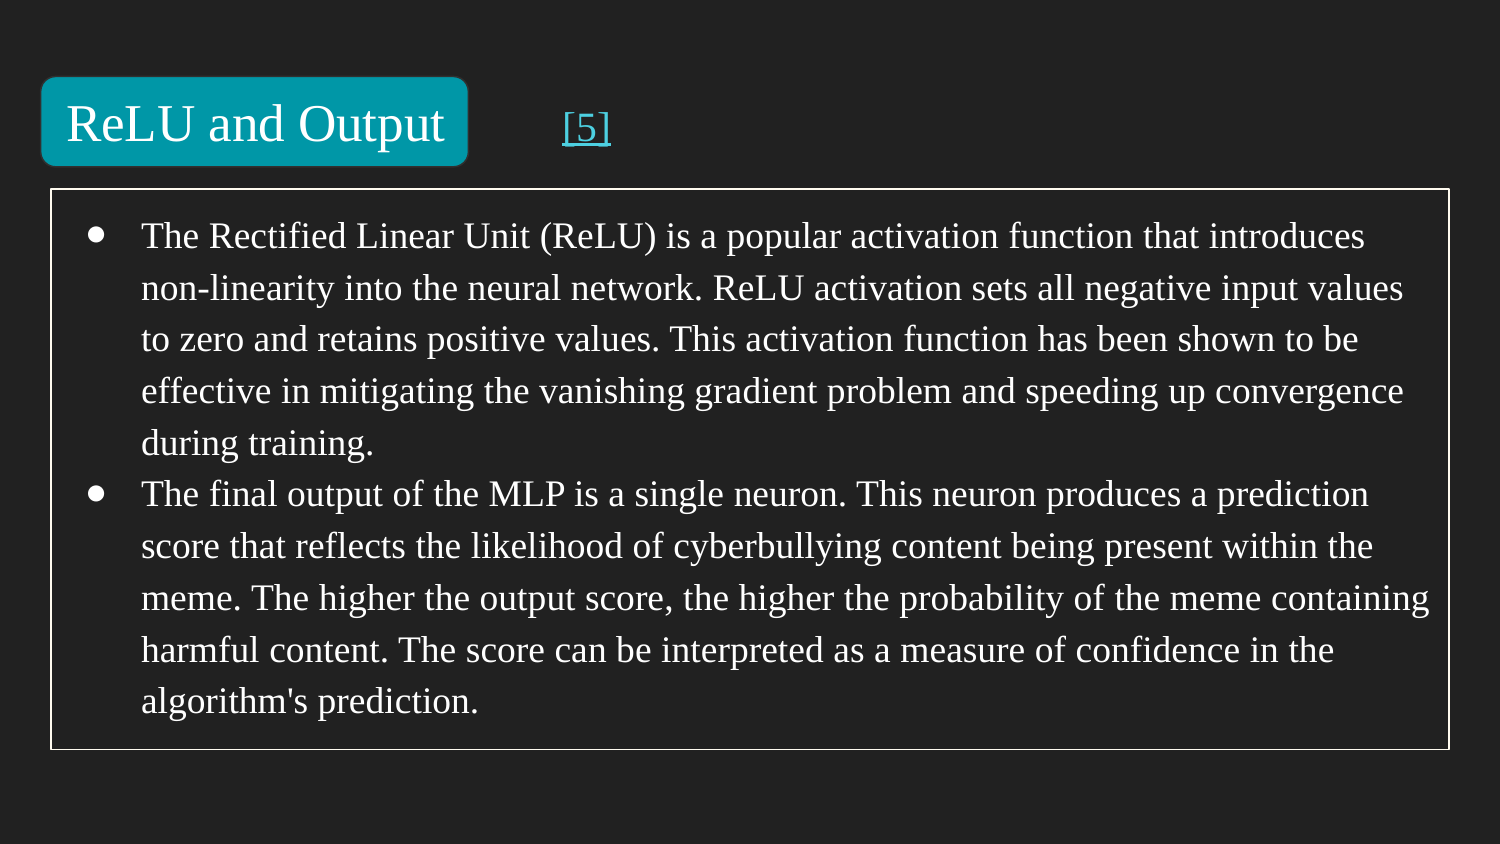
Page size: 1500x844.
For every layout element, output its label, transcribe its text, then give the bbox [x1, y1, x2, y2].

list The Rectified Linear Unit (ReLU) is a popular activation function that introduces non-linearity into the neural network. ReLU activation sets all negative input values to zero and retains positive values. This activation function has been shown to be effective in mitigating the vanishing gradient problem and speeding up convergence during training. The final output of the MLP is a single neuron. This neuron produces a prediction score that reflects the likelihood of cyberbullying content being present within the meme. The higher the output score, the higher the probability of the meme containing harmful content. The score can be interpreted as a measure of confidence in the algorithm's prediction. [51, 189, 1449, 750]
text_box [40, 77, 51, 167]
title ReLU and Output [5] [51, 72, 1449, 167]
